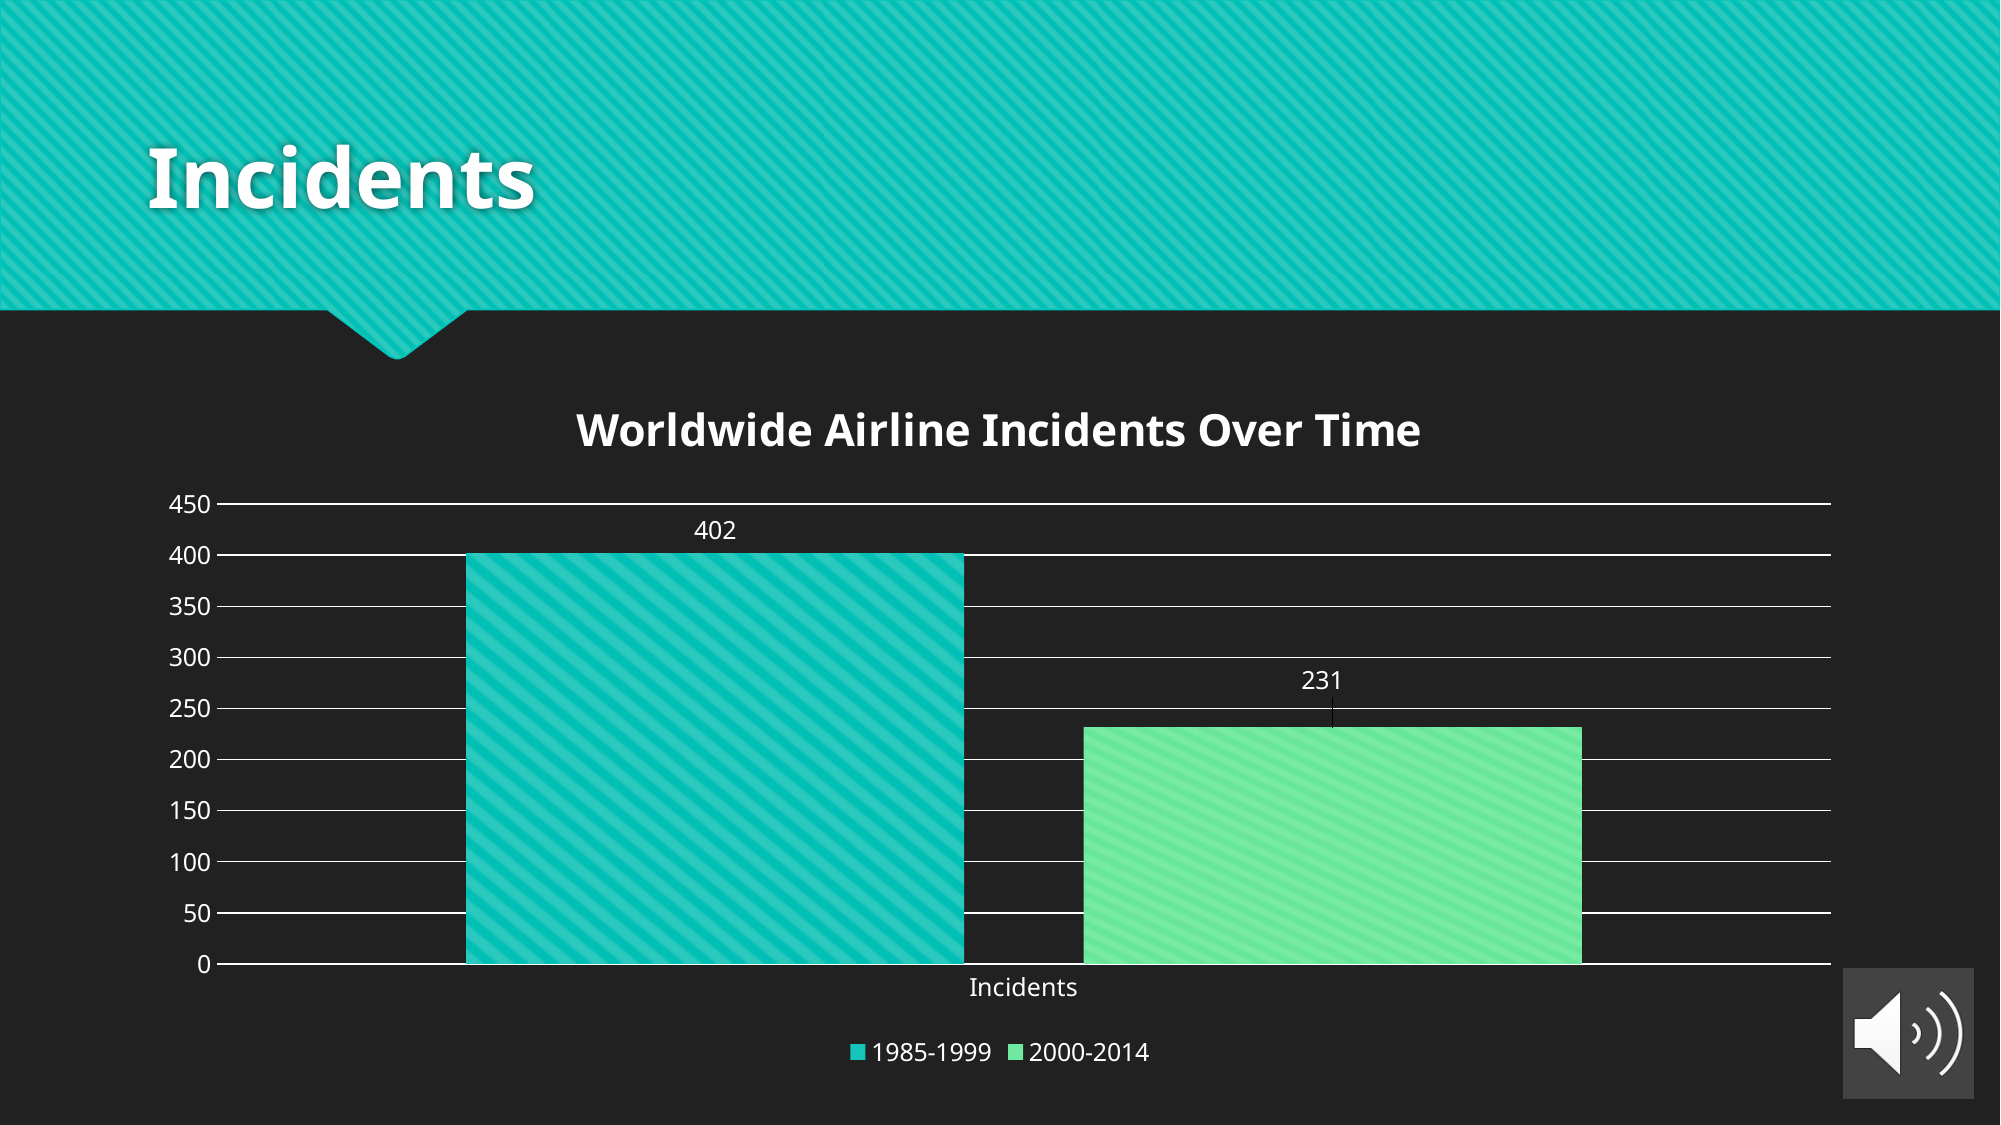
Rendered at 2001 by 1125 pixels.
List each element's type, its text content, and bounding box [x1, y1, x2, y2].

chart [134, 364, 1866, 1076]
picture [1841, 966, 1976, 1101]
title Incidents [132, 73, 1868, 233]
